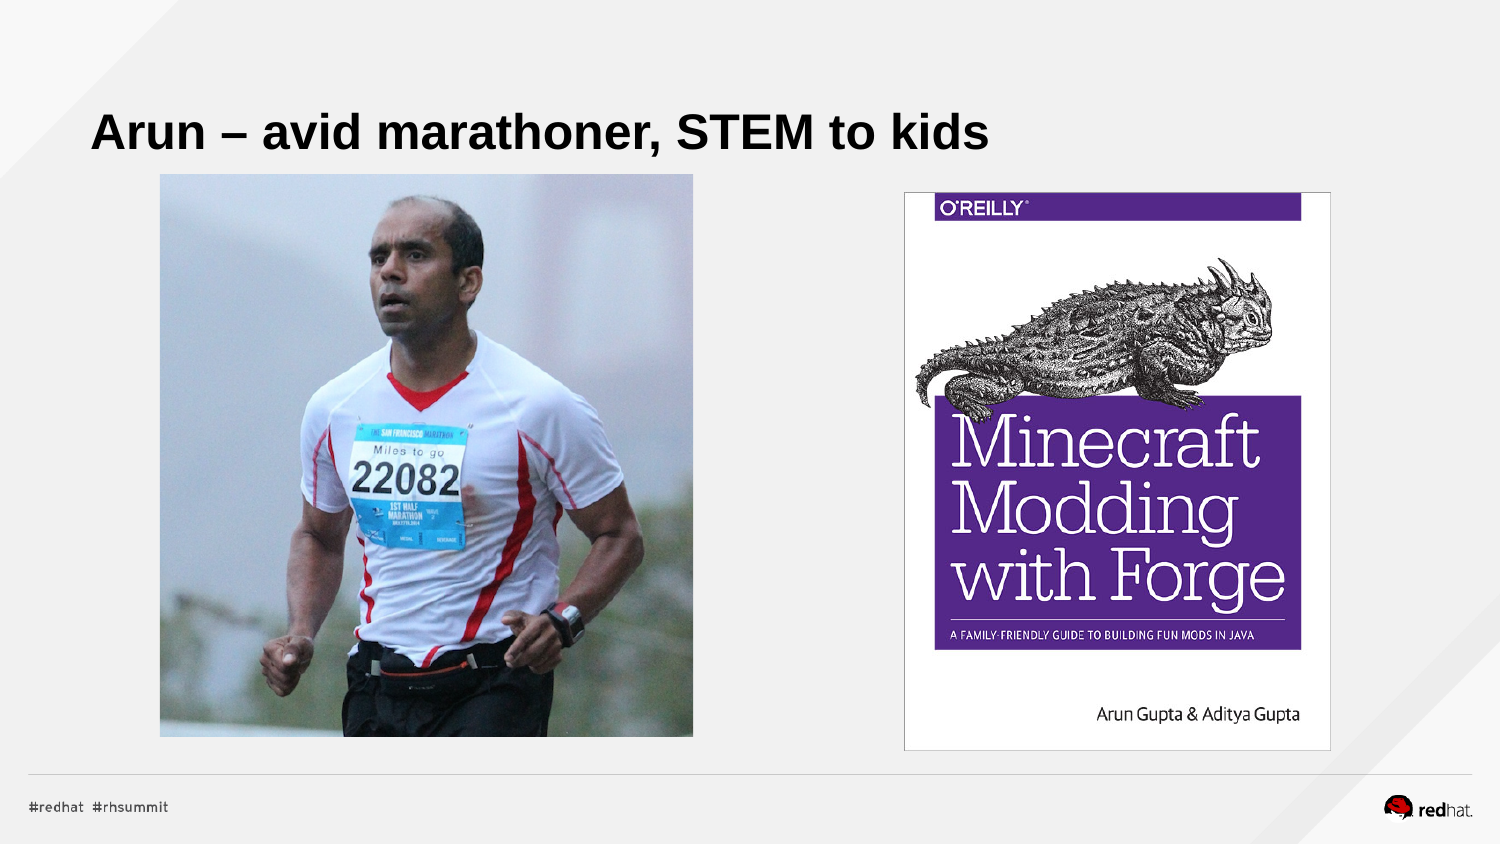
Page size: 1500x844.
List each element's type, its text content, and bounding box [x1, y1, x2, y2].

title Arun – avid marathoner, STEM to kids [75, 33, 1425, 175]
picture [0, 0, 1500, 844]
